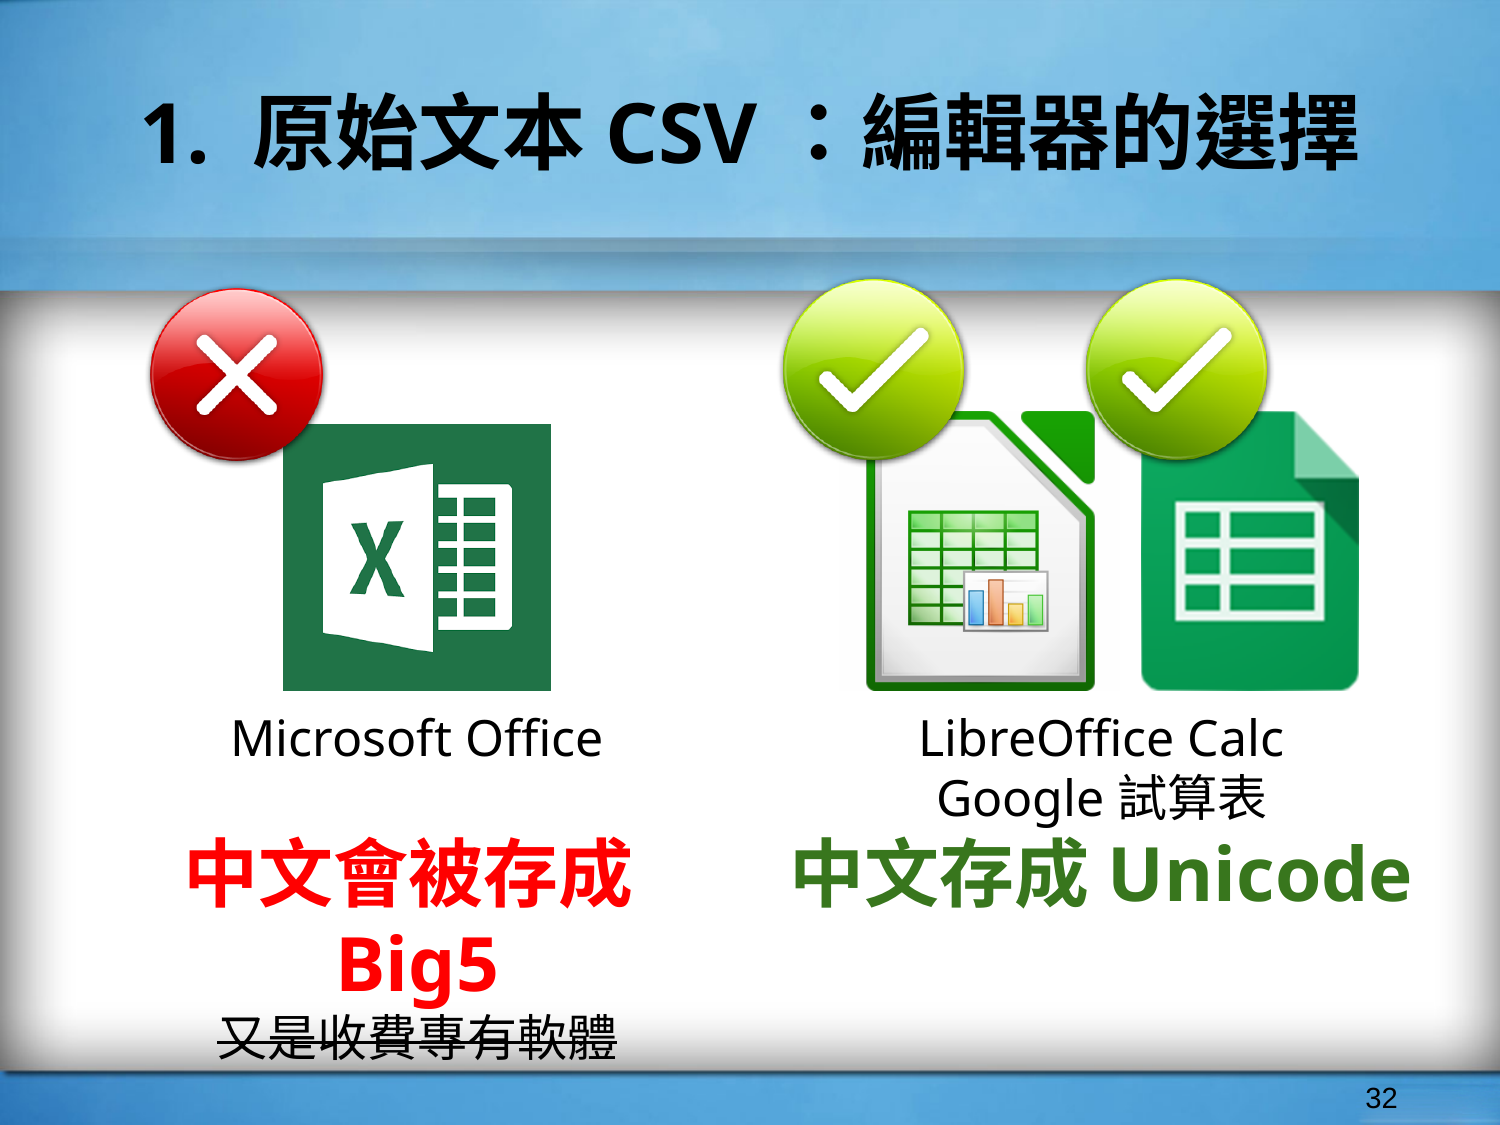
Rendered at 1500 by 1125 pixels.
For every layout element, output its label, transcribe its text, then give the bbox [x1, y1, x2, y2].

list Microsoft Office 中文會被存成Big5 又是收費專有軟體 [87, 690, 747, 1067]
title 1. 原始文本CSV：編輯器的選擇 [78, 27, 1422, 232]
list LibreOffice Calc Google試算表 中文存成Unicode [771, 690, 1432, 1067]
picture [0, 0, 1500, 1125]
slide_number ‹#› [1350, 1074, 1488, 1118]
